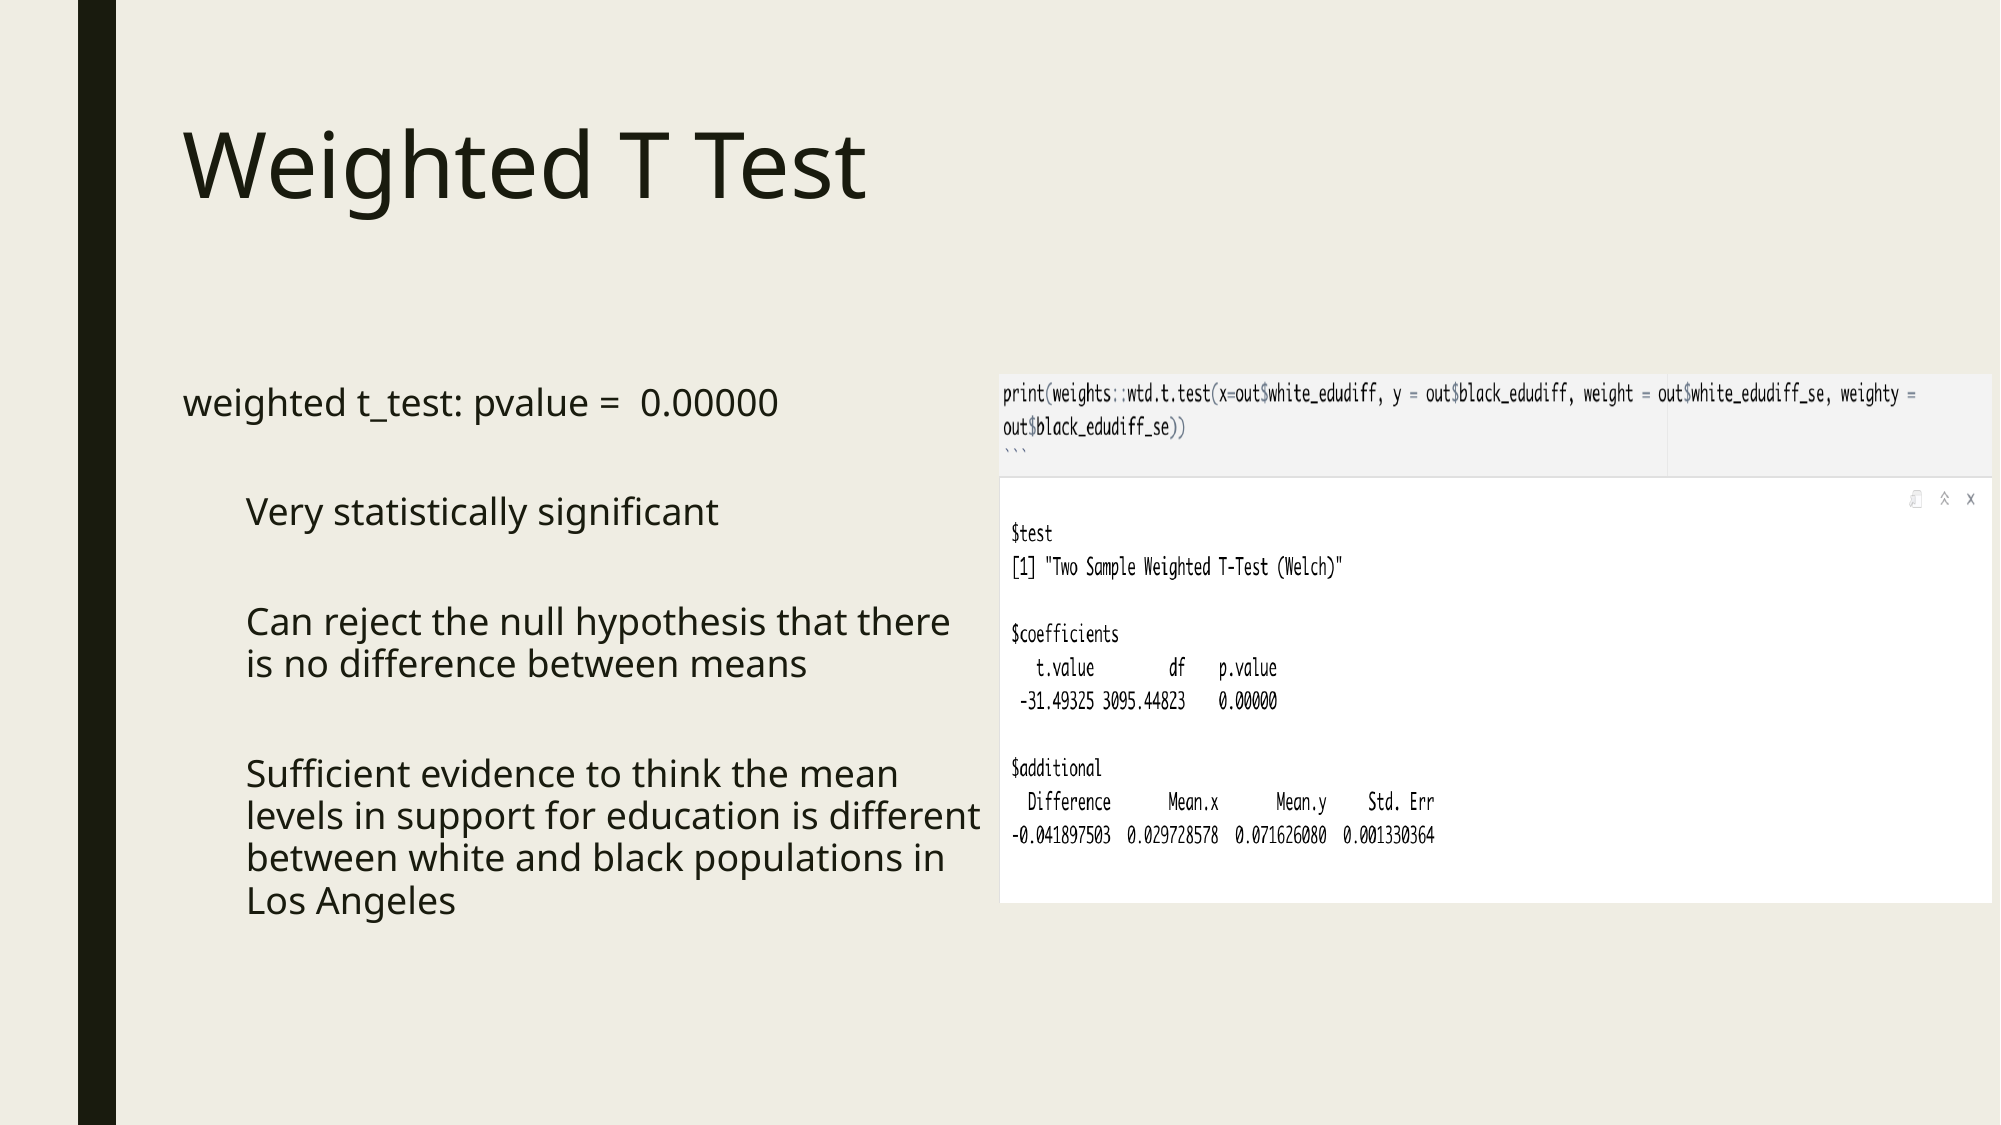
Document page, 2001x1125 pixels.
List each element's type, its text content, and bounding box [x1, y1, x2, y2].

picture [999, 374, 1992, 903]
text_box [76, 0, 119, 1125]
list weighted t_test: pvalue = 0.00000 Very statistically significant Can reject the null hypothesis that there is no difference between means Sufficient evidence to think the mean levels in support for education is different between white and black populations in Los Angeles [167, 375, 1000, 963]
title Weighted T Test [167, 112, 1890, 357]
